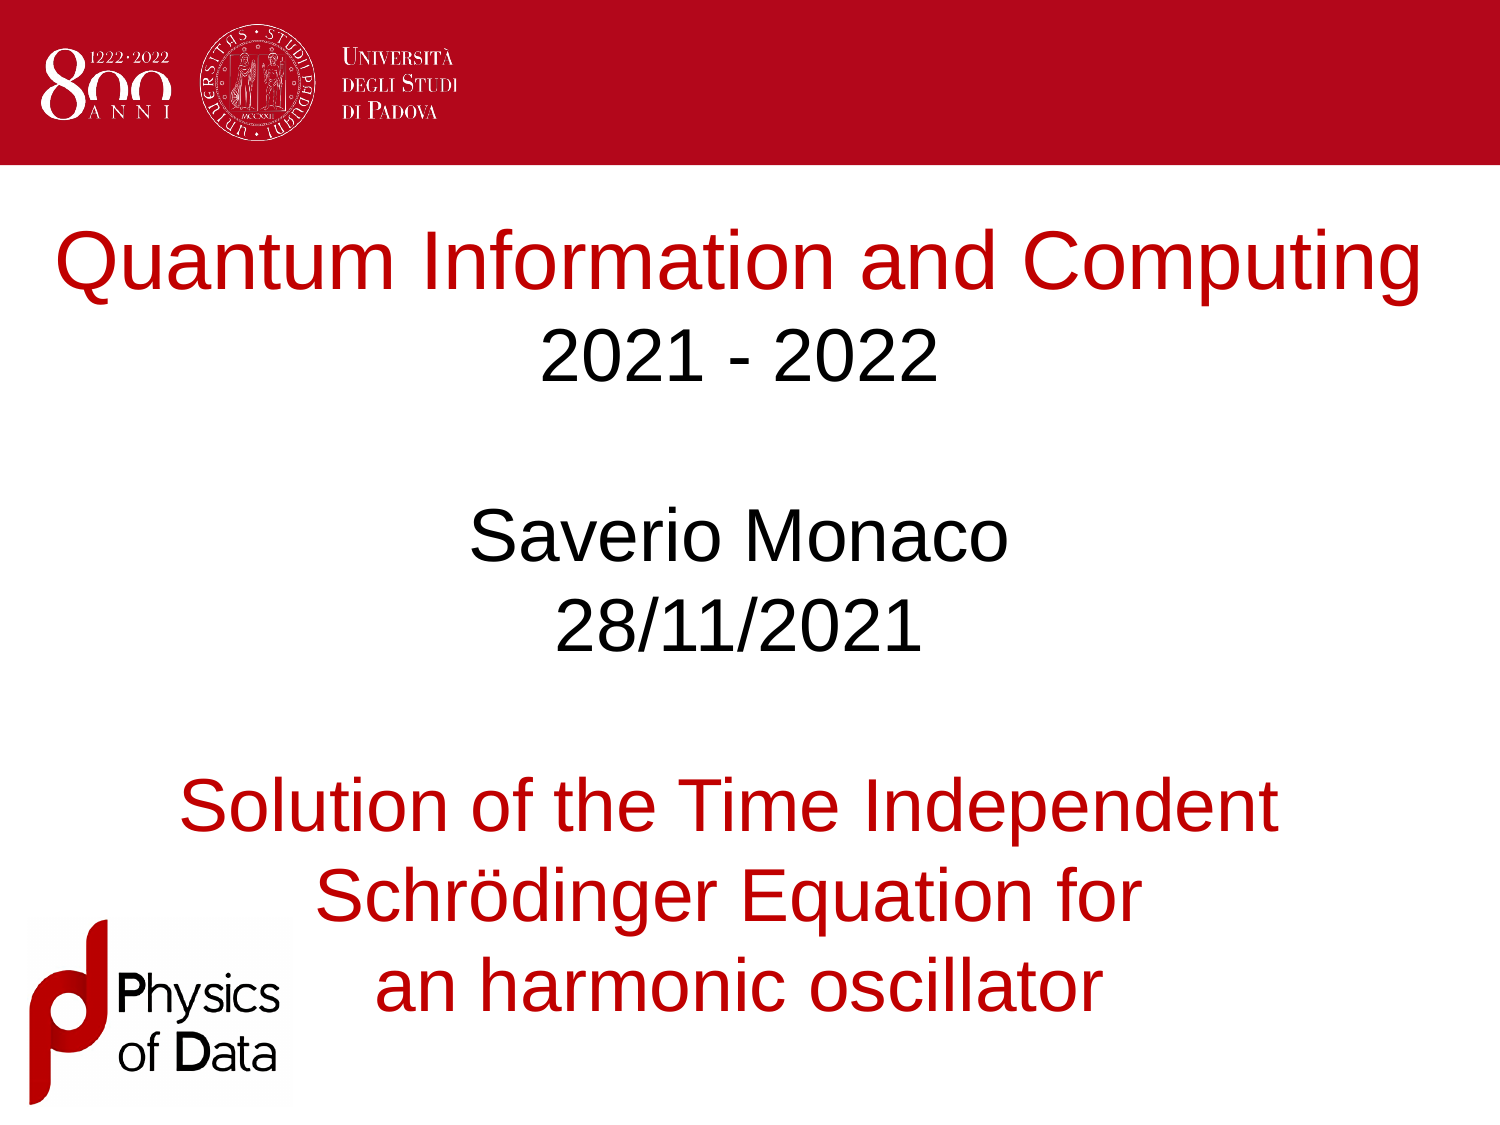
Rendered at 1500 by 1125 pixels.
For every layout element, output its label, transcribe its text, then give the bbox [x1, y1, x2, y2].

text_box Quantum Information and Computing 2021 - 2022 Saverio Monaco 28/11/2021 Solution of the Time Independent Schrödinger Equation for an harmonic oscillator [0, 198, 1500, 1034]
picture [27, 917, 294, 1108]
